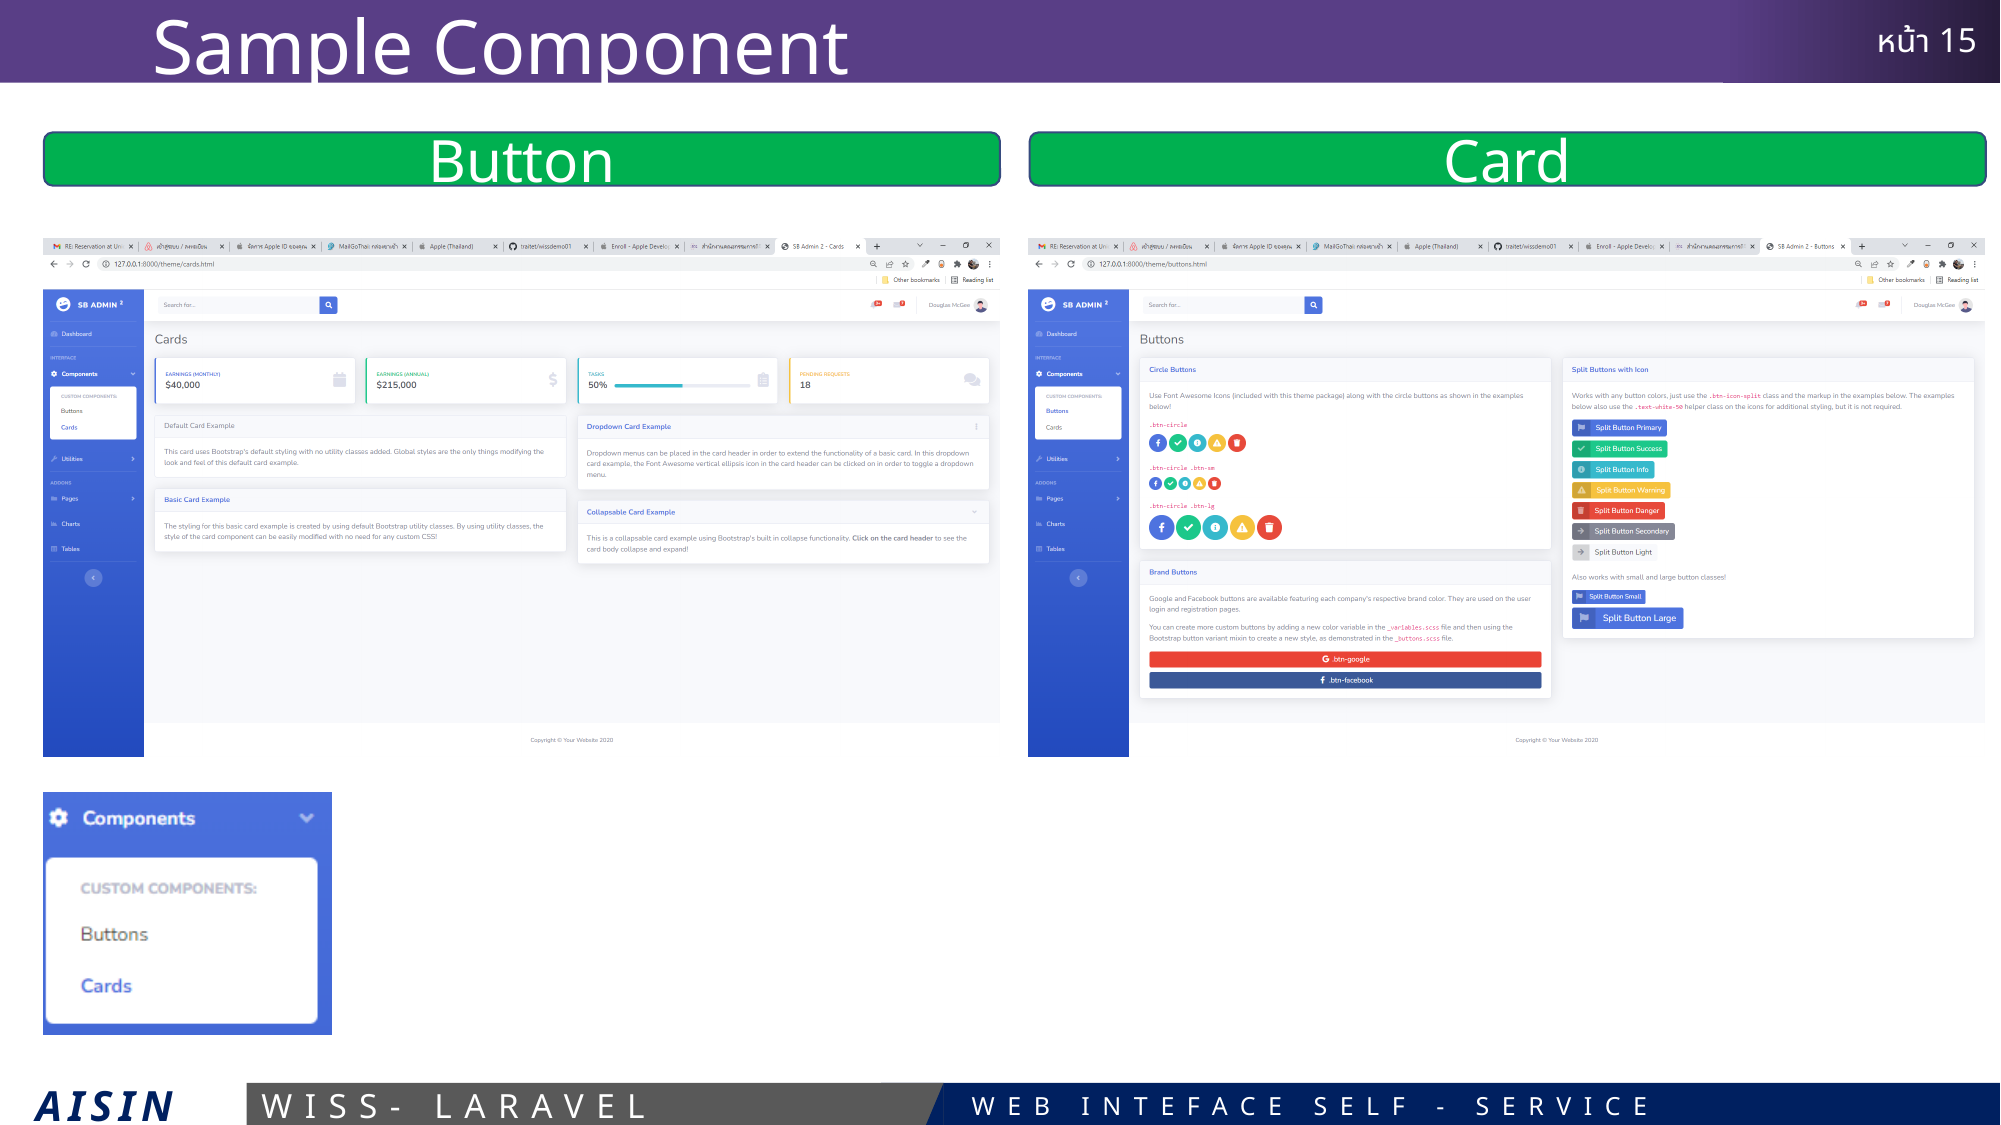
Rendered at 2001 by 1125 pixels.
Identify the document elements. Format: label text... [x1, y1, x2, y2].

picture [43, 238, 1000, 758]
text_box Card [1028, 131, 1987, 187]
text_box Button [42, 131, 1002, 187]
picture [43, 792, 332, 1035]
title Sample Component [137, 0, 1863, 99]
picture [1028, 238, 1985, 758]
